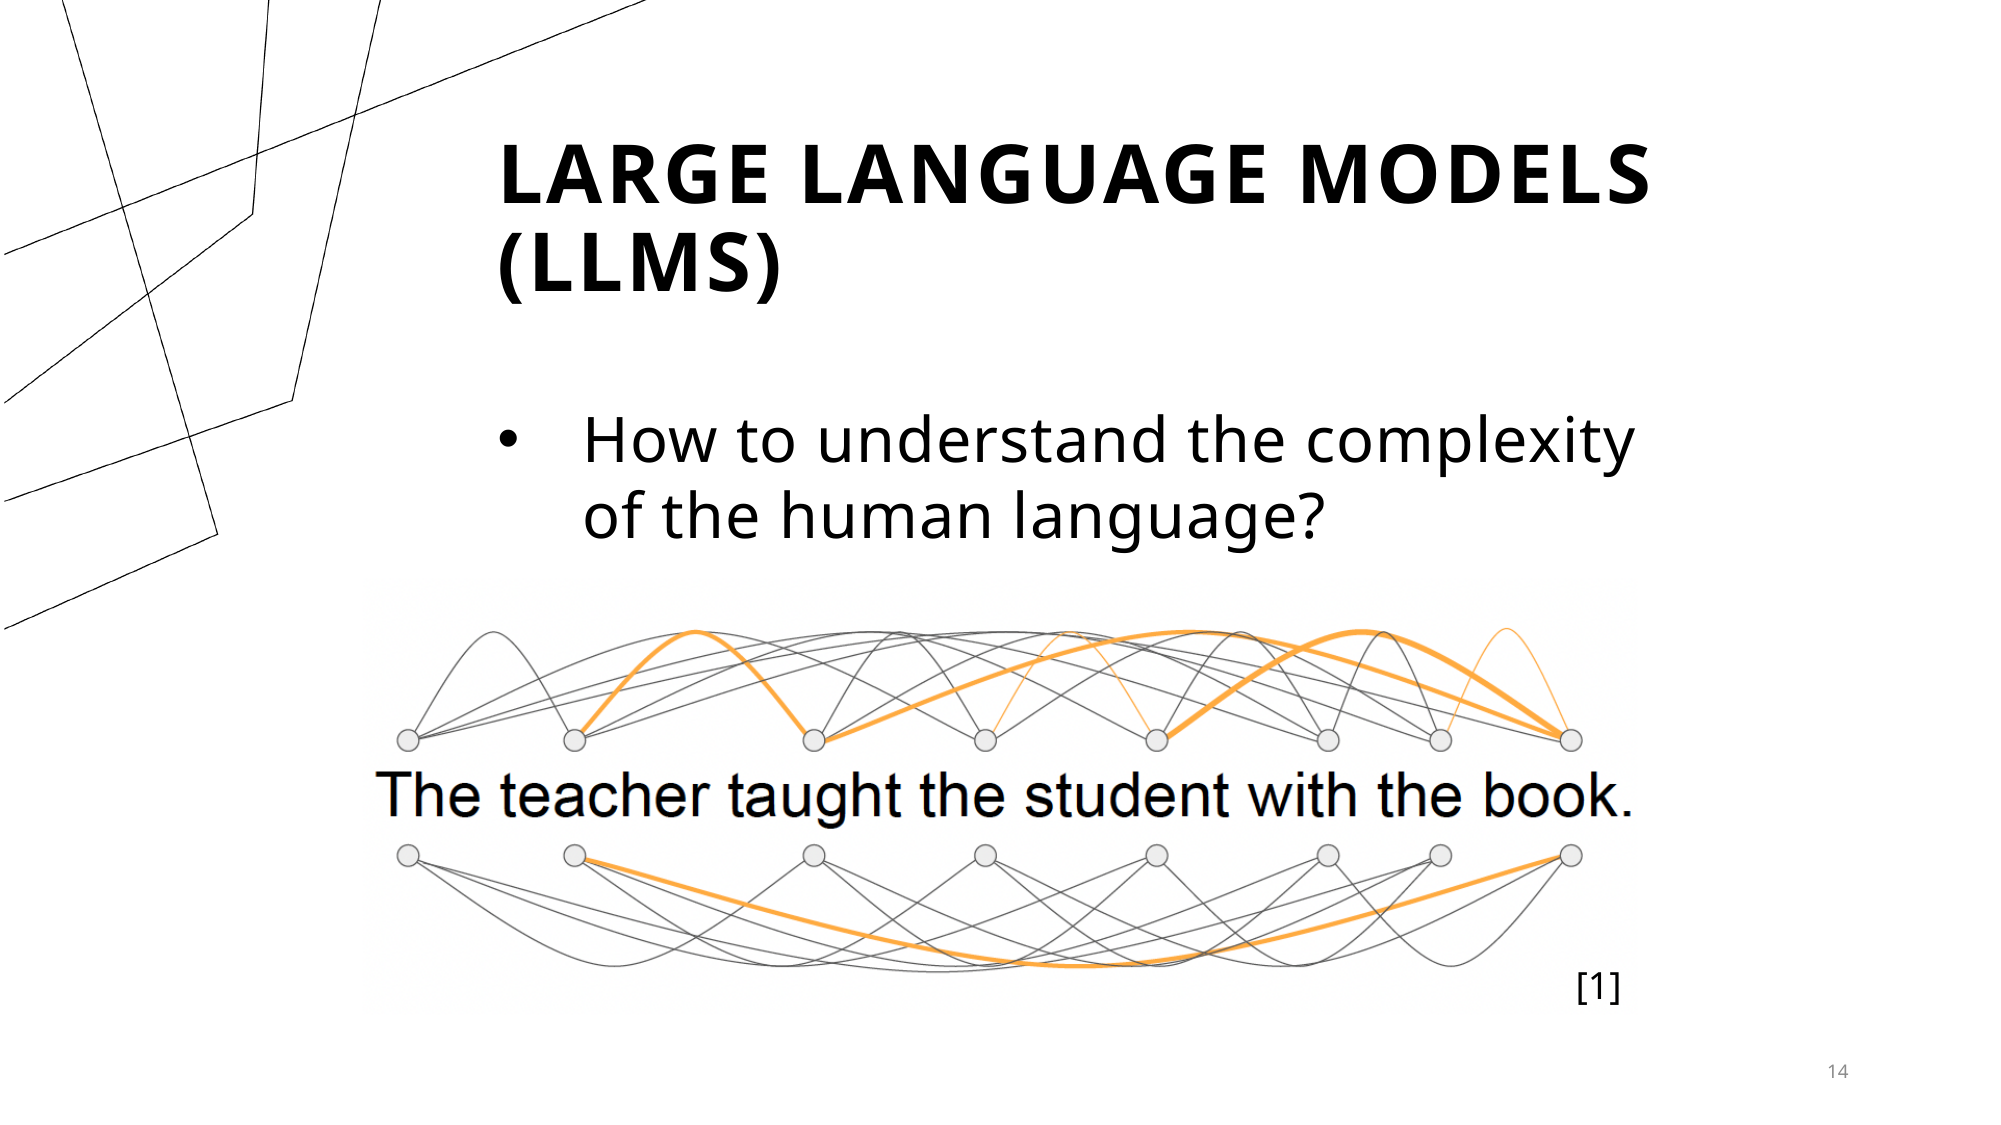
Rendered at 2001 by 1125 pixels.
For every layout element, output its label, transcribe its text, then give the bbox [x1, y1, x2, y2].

list How to understand the complexity of the human language? [482, 399, 1713, 600]
picture [4, 0, 1638, 1015]
title Large Language Models (LLMs) [482, 122, 1864, 415]
slide_number 14 [1701, 1042, 1864, 1103]
